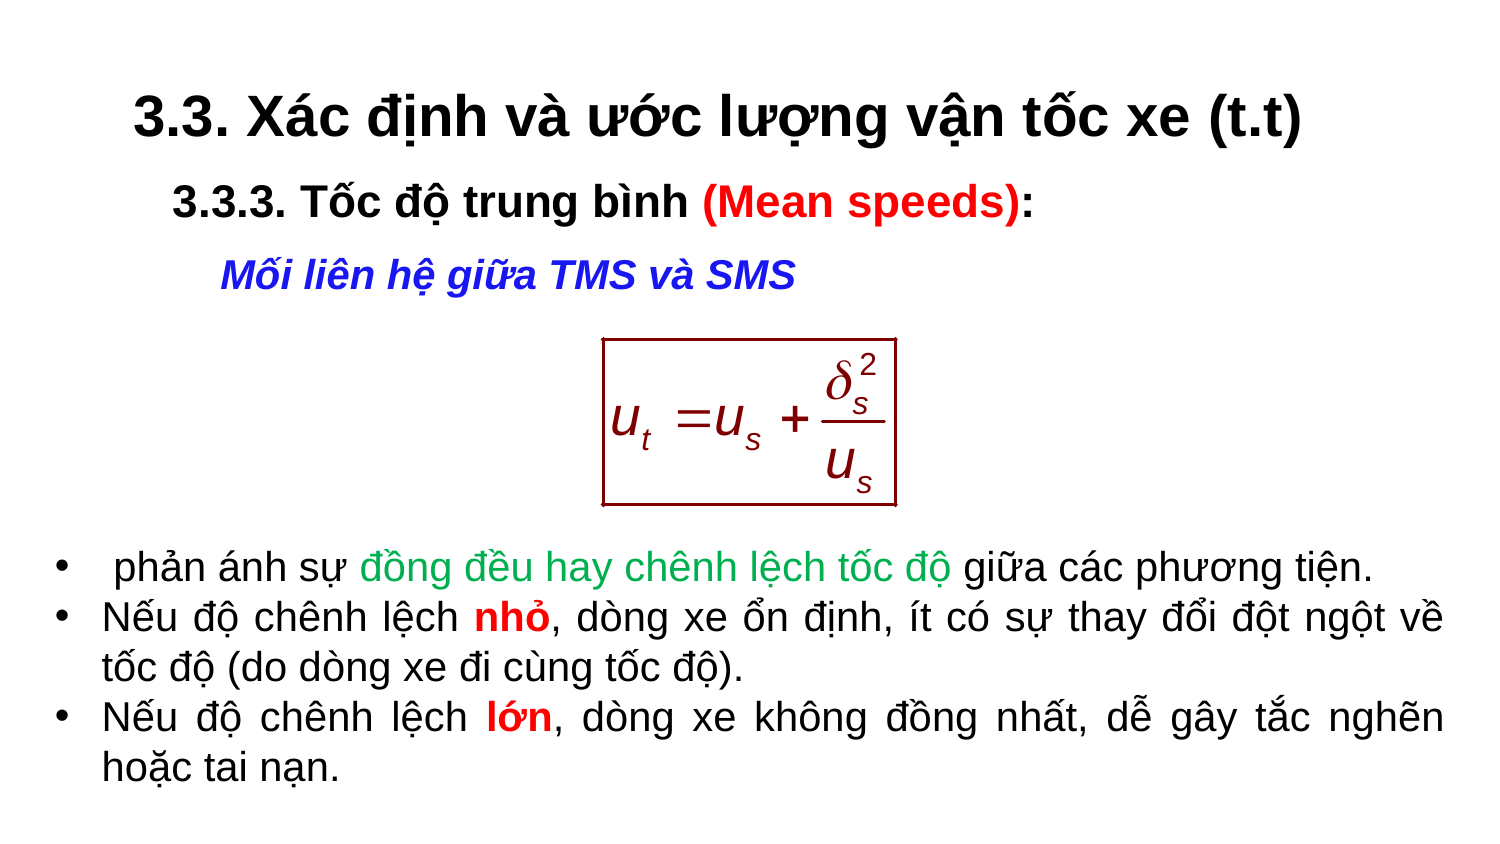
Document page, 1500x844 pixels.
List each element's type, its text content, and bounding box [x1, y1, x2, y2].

title 3.3. Xác định và ước lượng vận tốc xe (t.t) [118, 66, 1382, 161]
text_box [593, 328, 907, 515]
text_box Mối liên hệ giữa TMS và SMS [205, 244, 869, 306]
text_box 3.3.3. Tốc độ trung bình (Mean speeds): [134, 149, 1084, 244]
